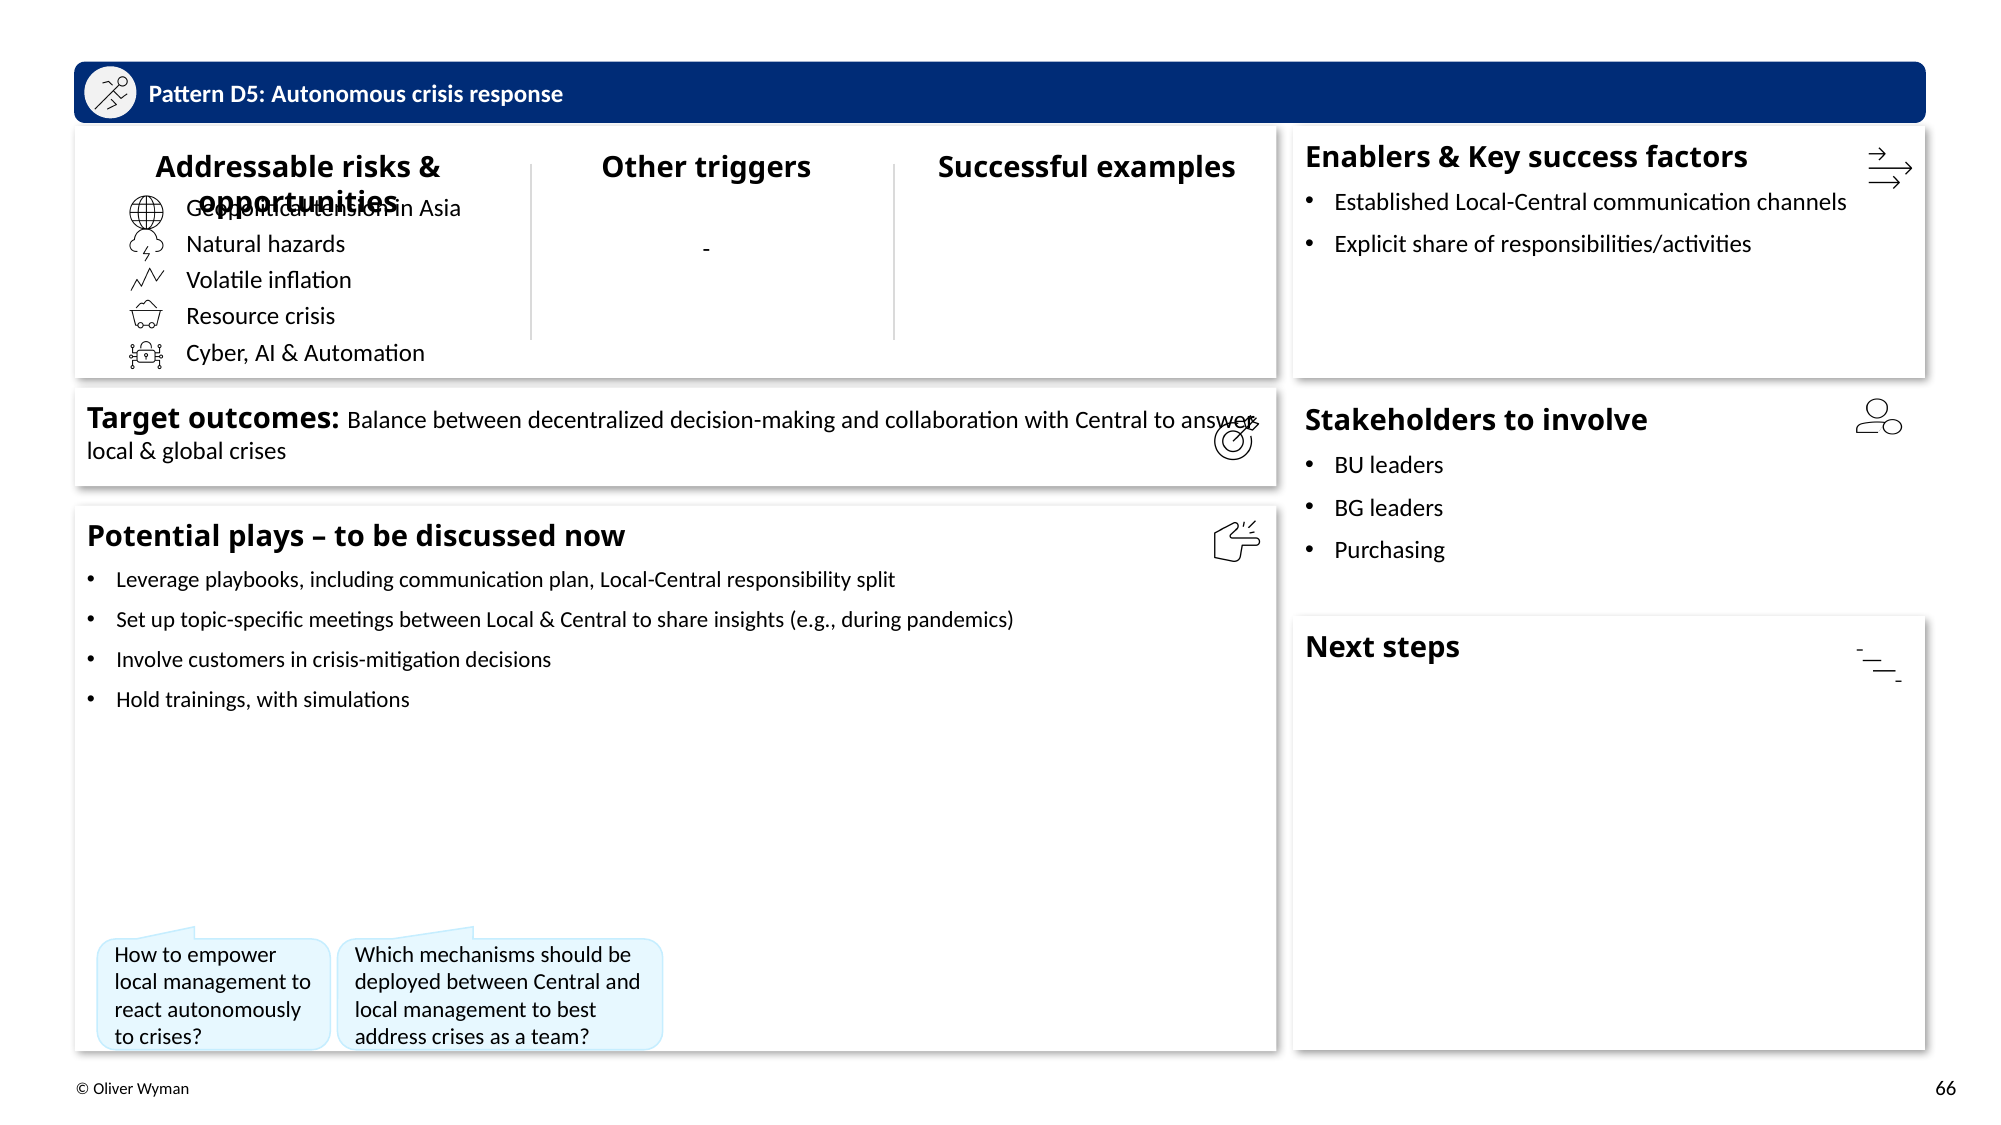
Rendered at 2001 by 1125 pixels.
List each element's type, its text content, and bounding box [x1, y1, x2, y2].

picture [1212, 412, 1261, 462]
text_box Enablers & Key success factors Established Local-Central communication channels Explicit share of responsibilities/activities [1292, 125, 1926, 379]
text_box Addressable risks & opportunities [82, 148, 515, 219]
picture [128, 337, 164, 374]
text_box [83, 65, 138, 120]
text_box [1292, 389, 1926, 605]
text_box Which mechanisms should be deployed between Central and local management to best address crises as a team? [336, 925, 664, 1051]
text_box How to empower local management to react autonomously to crises? [96, 925, 332, 1051]
text_box Geopolitical tension in Asia Natural hazards Volatile inflation Resource crisis Cyber, AI & Automation [186, 191, 505, 367]
text_box Target outcomes: Balance between decentralized decision-making and collaboration with Central to answer local & global crises [74, 387, 1277, 487]
text_box Successful examples [931, 148, 1250, 184]
text_box Next steps [1292, 615, 1926, 1051]
text_box Potential plays – to be discussed now Leverage playbooks, including communication plan, Local-Central responsibility split Set up topic-specific meetings between Local & Central to share insights (e.g., during pandemics) Involve customers in crisis-mitigation decisions Hold trainings, with simulations [74, 505, 1277, 1052]
picture [1212, 517, 1261, 567]
picture [92, 74, 129, 111]
text_box Pattern D5: Autonomous crisis response [74, 61, 1926, 123]
text_box [74, 125, 1277, 379]
text_box - [558, 232, 856, 263]
text_box Other triggers [547, 148, 866, 184]
picture [128, 193, 165, 332]
picture [1853, 640, 1903, 690]
picture [1865, 143, 1915, 193]
